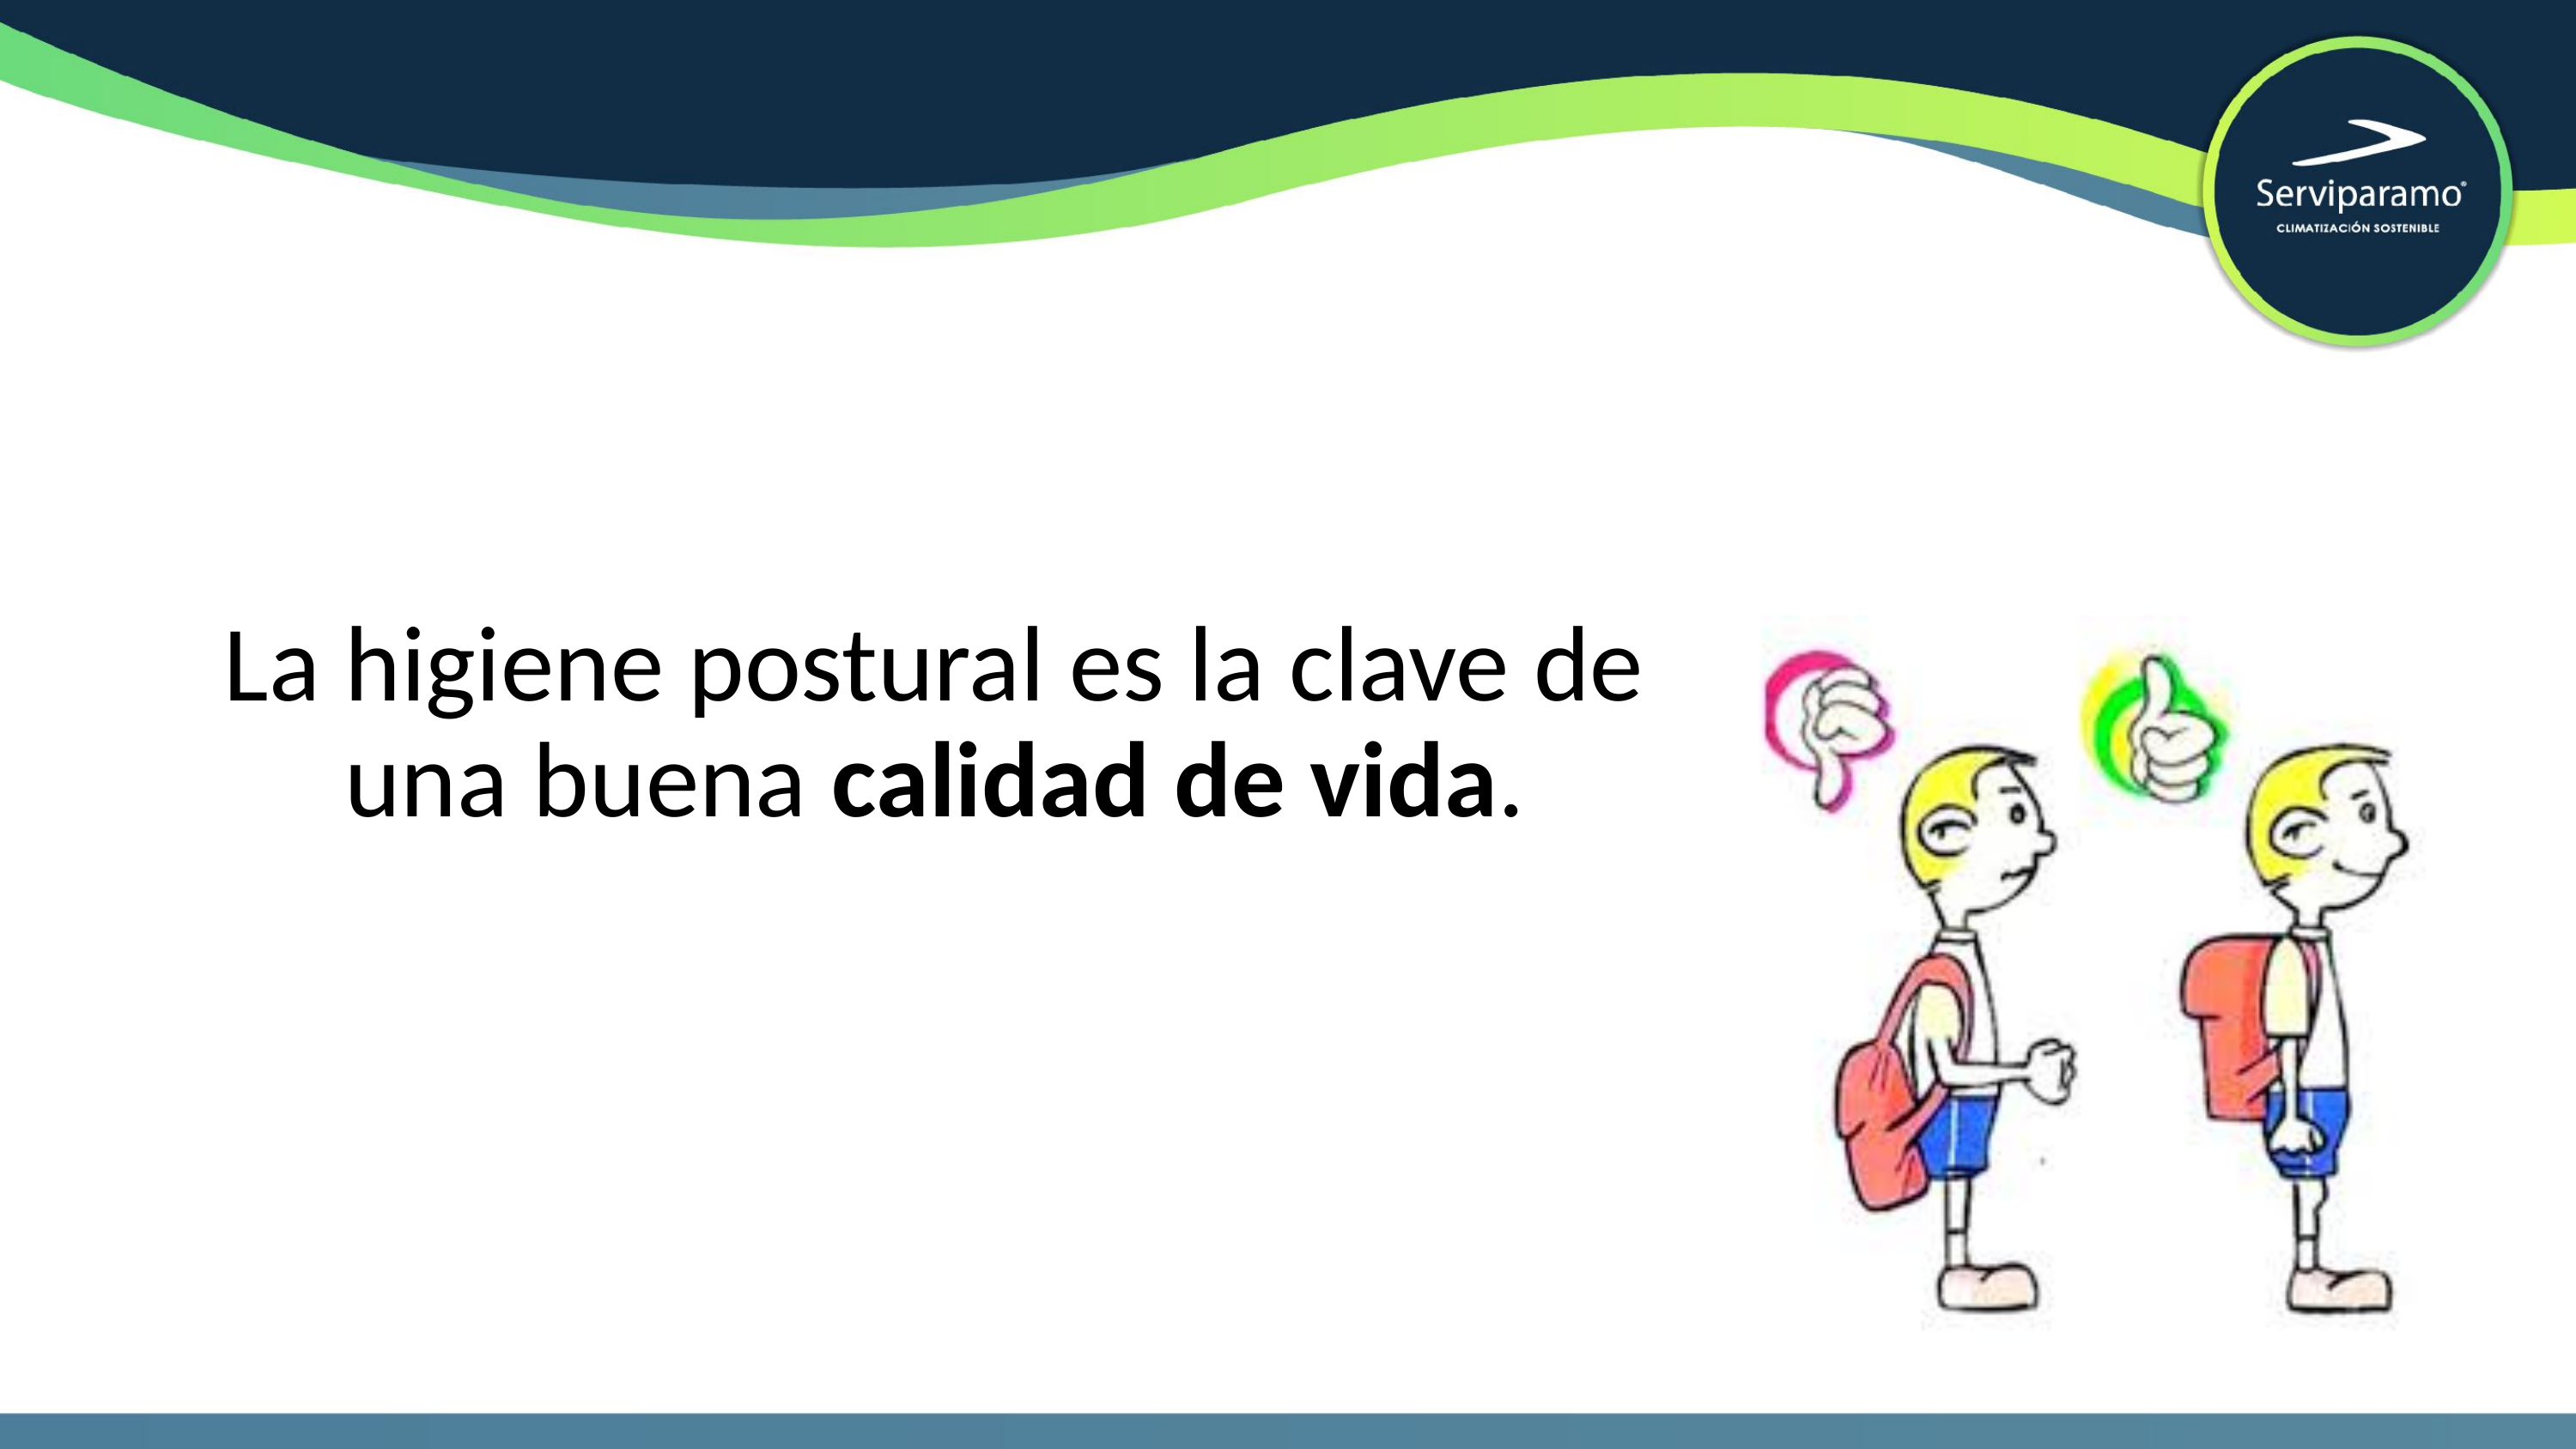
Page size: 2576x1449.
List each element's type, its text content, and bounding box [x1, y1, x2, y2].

text_box La higiene postural es la clave de una buena calidad de vida. [192, 603, 1677, 846]
picture [0, 0, 2576, 1449]
